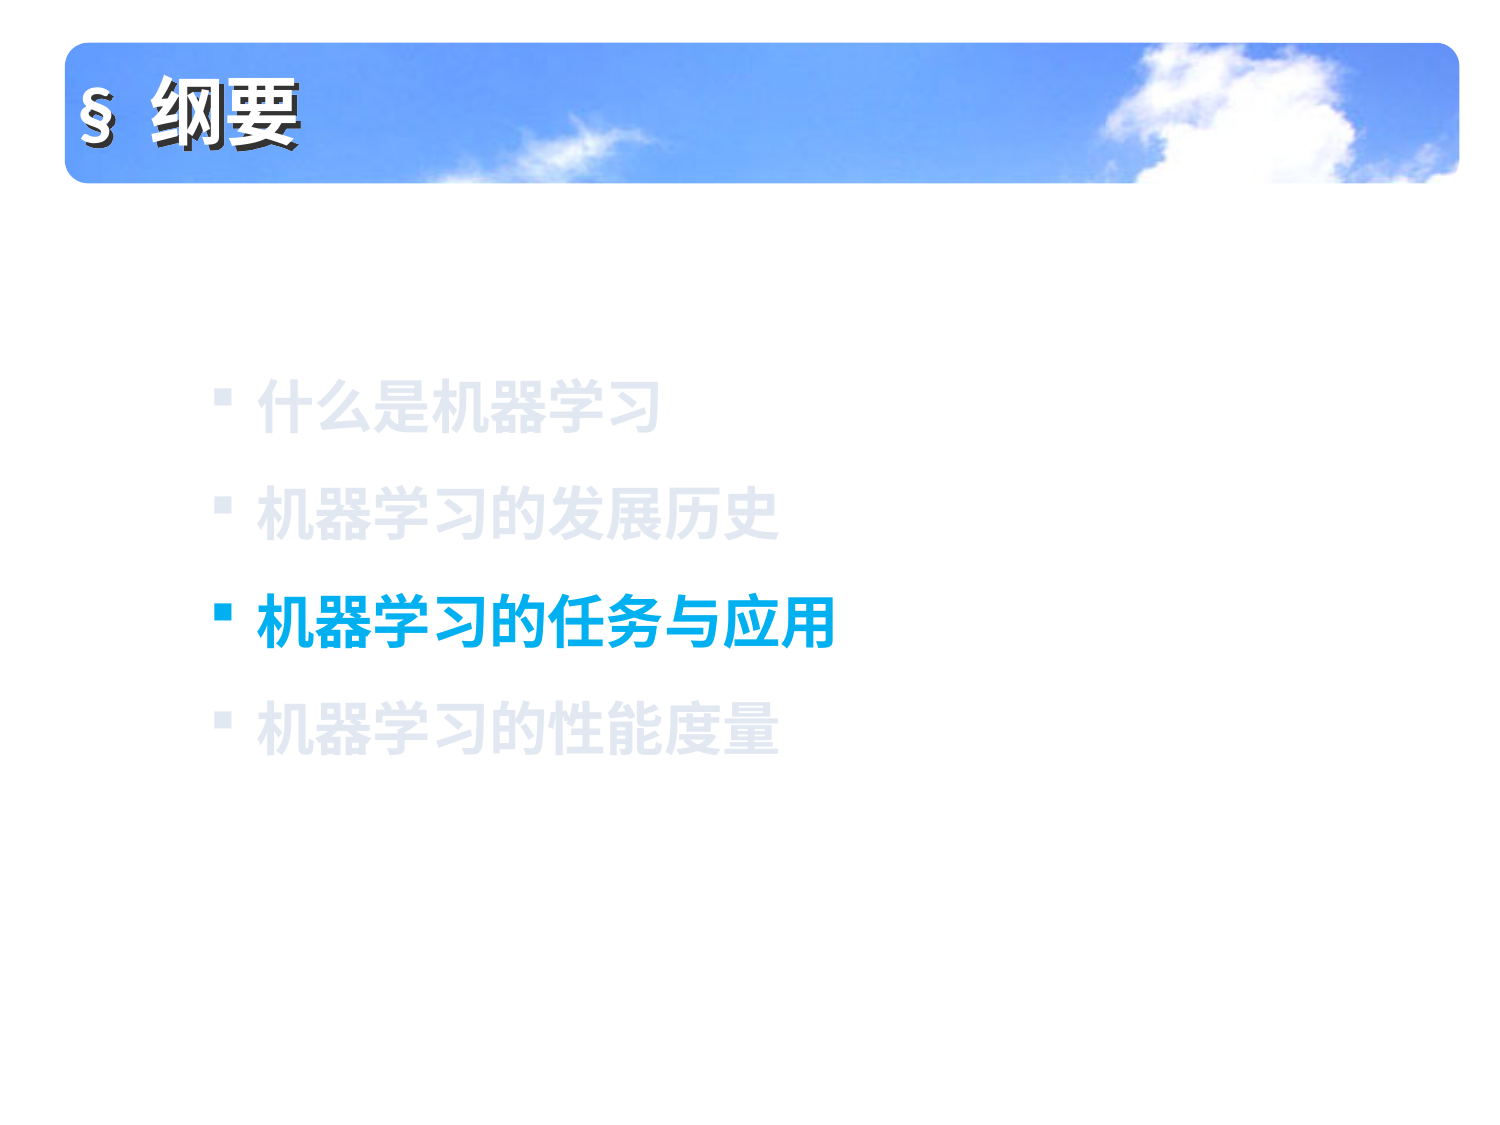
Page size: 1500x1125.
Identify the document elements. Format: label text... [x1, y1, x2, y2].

picture [68, 42, 1460, 184]
text_box § 纲要 [62, 49, 1275, 168]
text_box 什么是机器学习 机器学习的发展历史 机器学习的任务与应用 机器学习的性能度量 [194, 362, 1046, 770]
